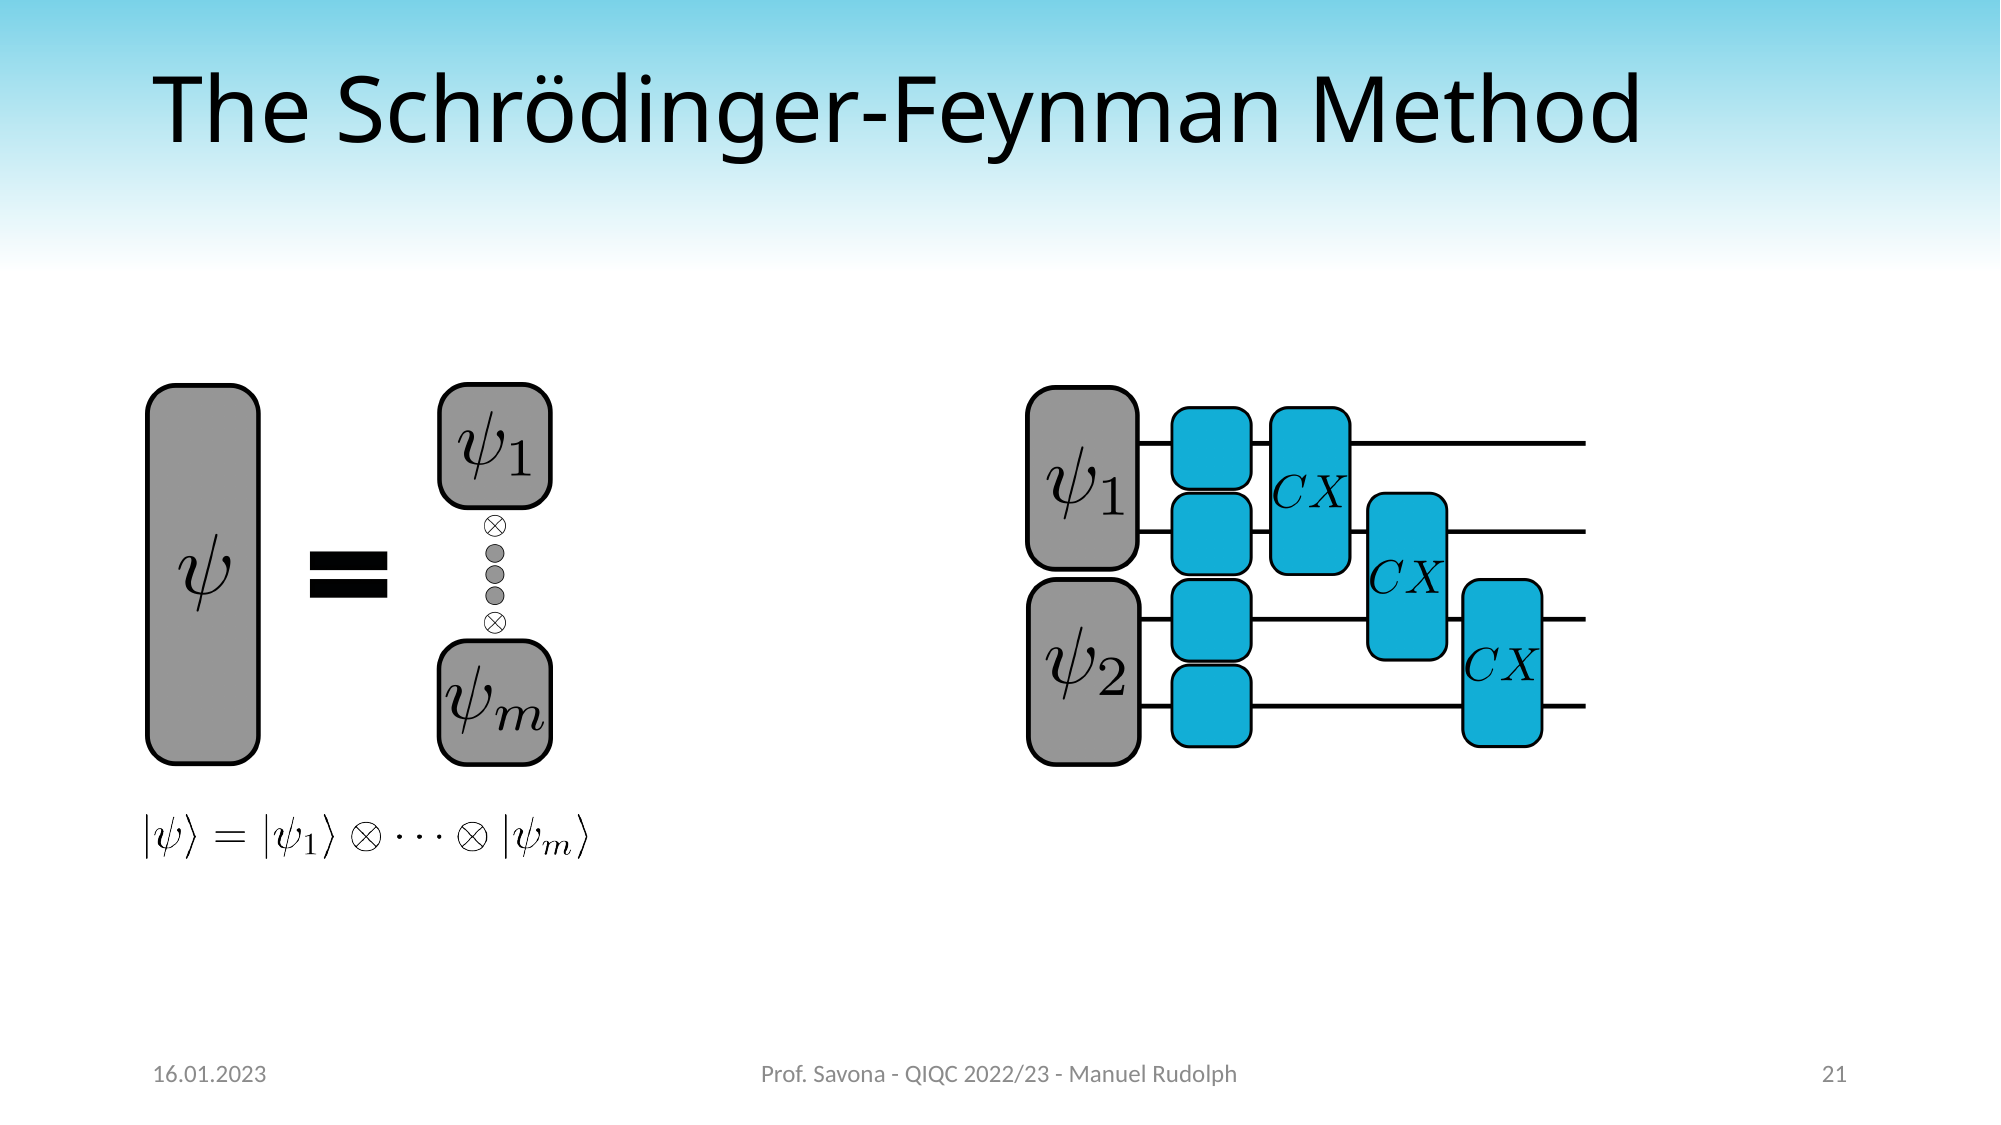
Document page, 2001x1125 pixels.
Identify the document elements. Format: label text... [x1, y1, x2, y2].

footer Prof. Savona - QIQC 2022/23 - Manuel Rudolph [662, 1042, 1338, 1103]
slide_number 21 [1412, 1042, 1863, 1103]
picture [1025, 385, 1586, 767]
picture [145, 814, 588, 859]
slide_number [137, 1042, 588, 1103]
title The Schrödinger-Feynman Method [137, 3, 1863, 222]
picture [145, 382, 553, 767]
